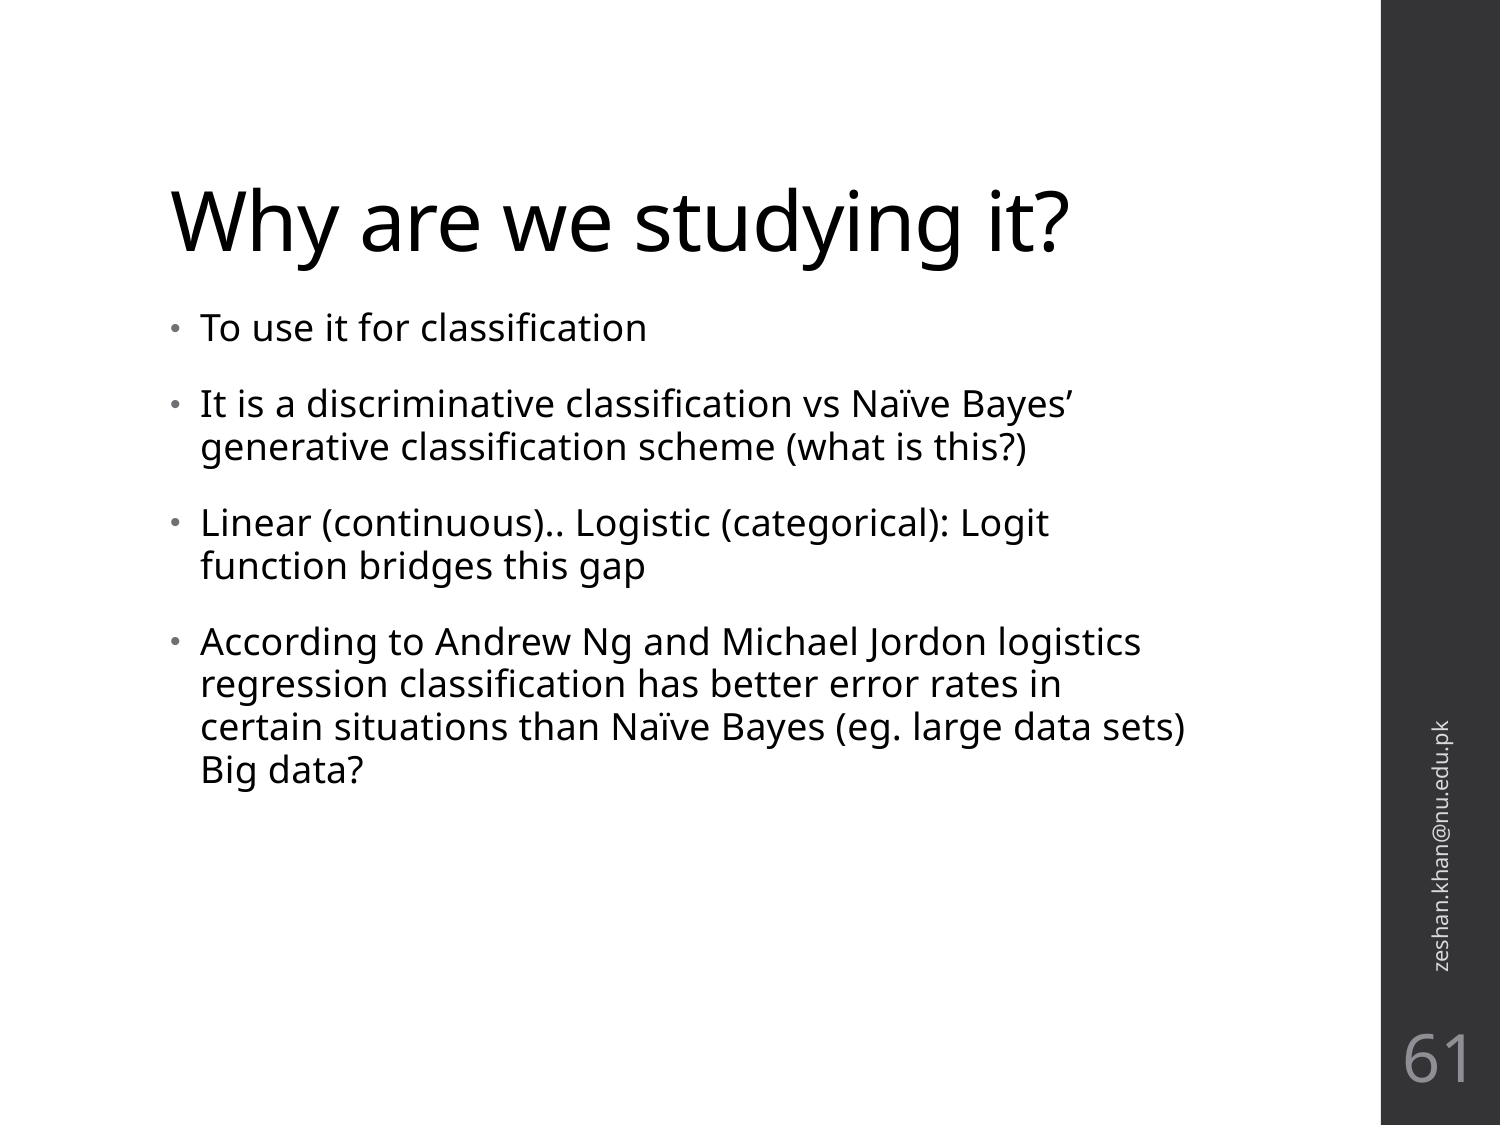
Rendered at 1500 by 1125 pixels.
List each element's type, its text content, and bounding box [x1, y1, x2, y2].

title Why are we studying it? [155, 60, 1348, 278]
list To use it for classification It is a discriminative classification vs Naïve Bayes’ generative classification scheme (what is this?) Linear (continuous).. Logistic (categorical): Logit function bridges this gap According to Andrew Ng and Michael Jordon logistics regression classification has better error rates in certain situations than Naïve Bayes (eg. large data sets) Big data? [155, 299, 1213, 1014]
slide_number 61 [1384, 1012, 1498, 1110]
footer zeshan.khan@nu.edu.pk [1418, 400, 1464, 988]
